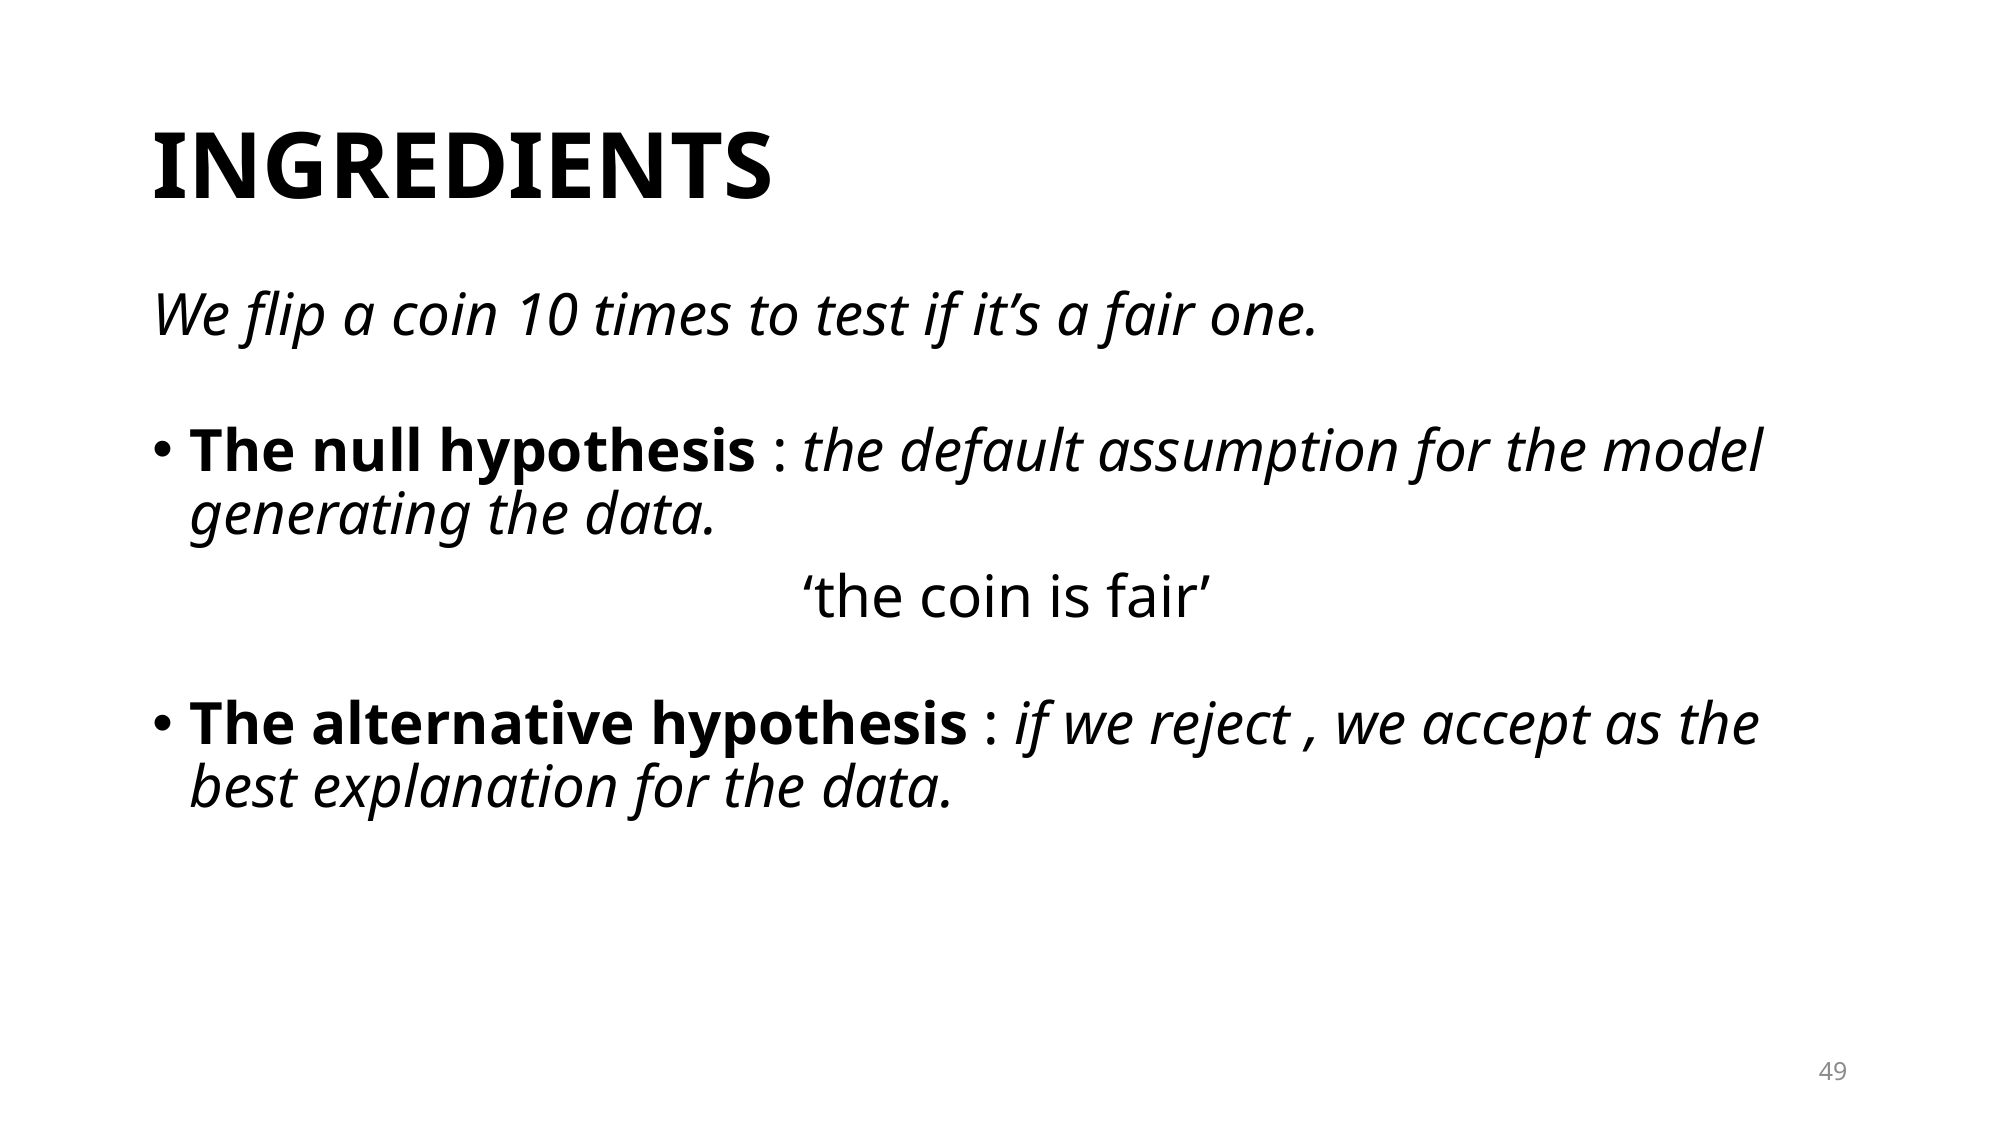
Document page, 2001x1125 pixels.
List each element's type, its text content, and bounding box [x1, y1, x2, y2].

title INGREDIENTS [137, 59, 1863, 278]
slide_number 49 [1412, 1042, 1863, 1103]
